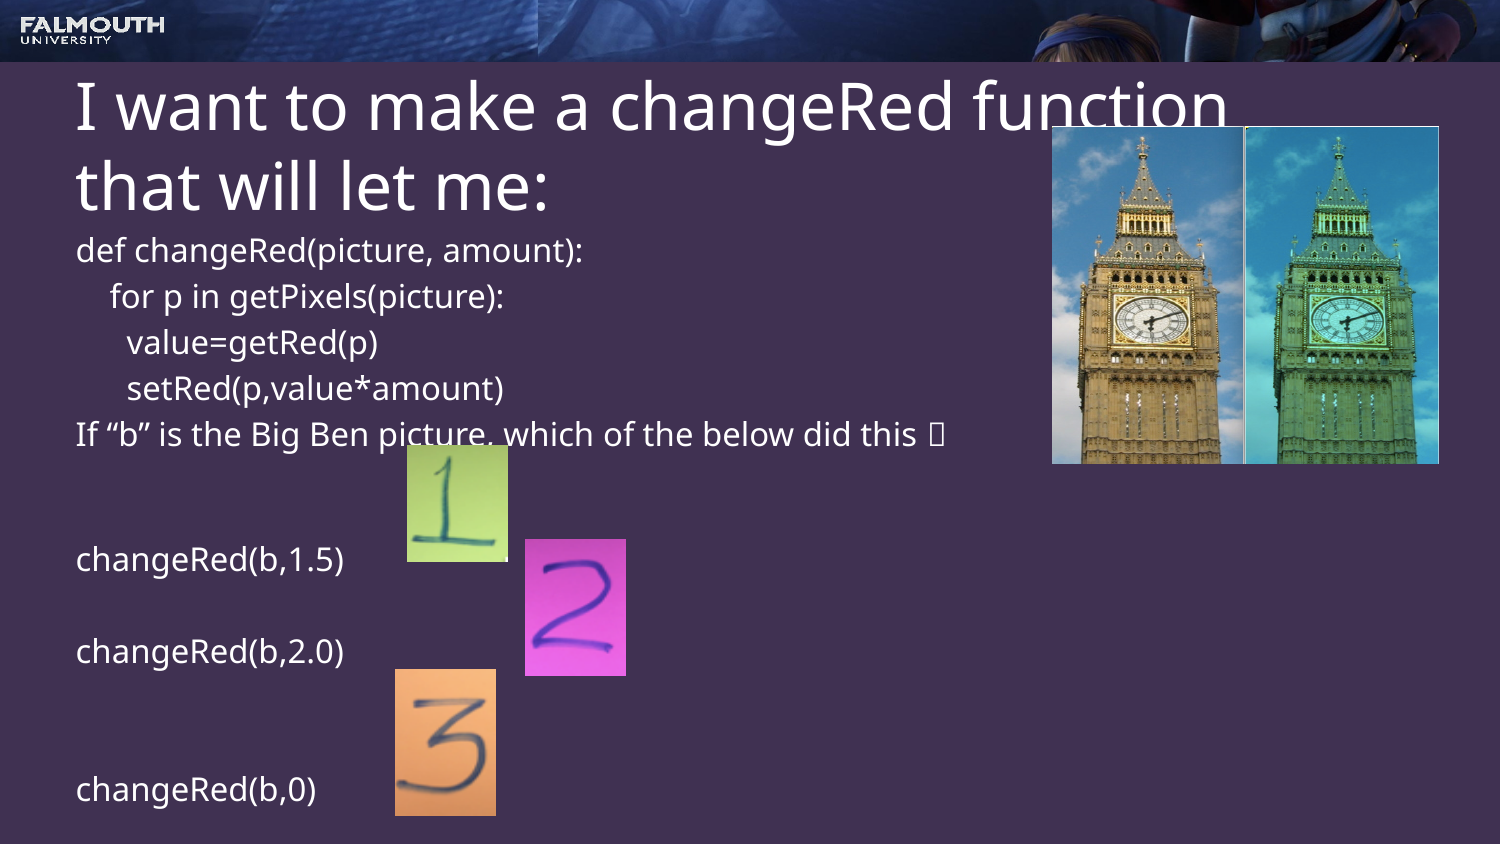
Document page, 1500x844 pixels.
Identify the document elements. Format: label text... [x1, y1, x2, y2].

picture [1052, 126, 1439, 465]
picture [395, 669, 496, 816]
picture [0, 0, 1500, 62]
picture [407, 445, 508, 562]
list I want to make a changeRed function that will let me: def changeRed(picture, amount): for p in getPixels(picture): value=getRed(p) setRed(p,value*amount) If “b” is the Big Ben picture, which of the below did this  changeRed(b,1.5) changeRed(b,2.0) changeRed(b,0) [60, 57, 1325, 821]
picture [525, 539, 626, 677]
